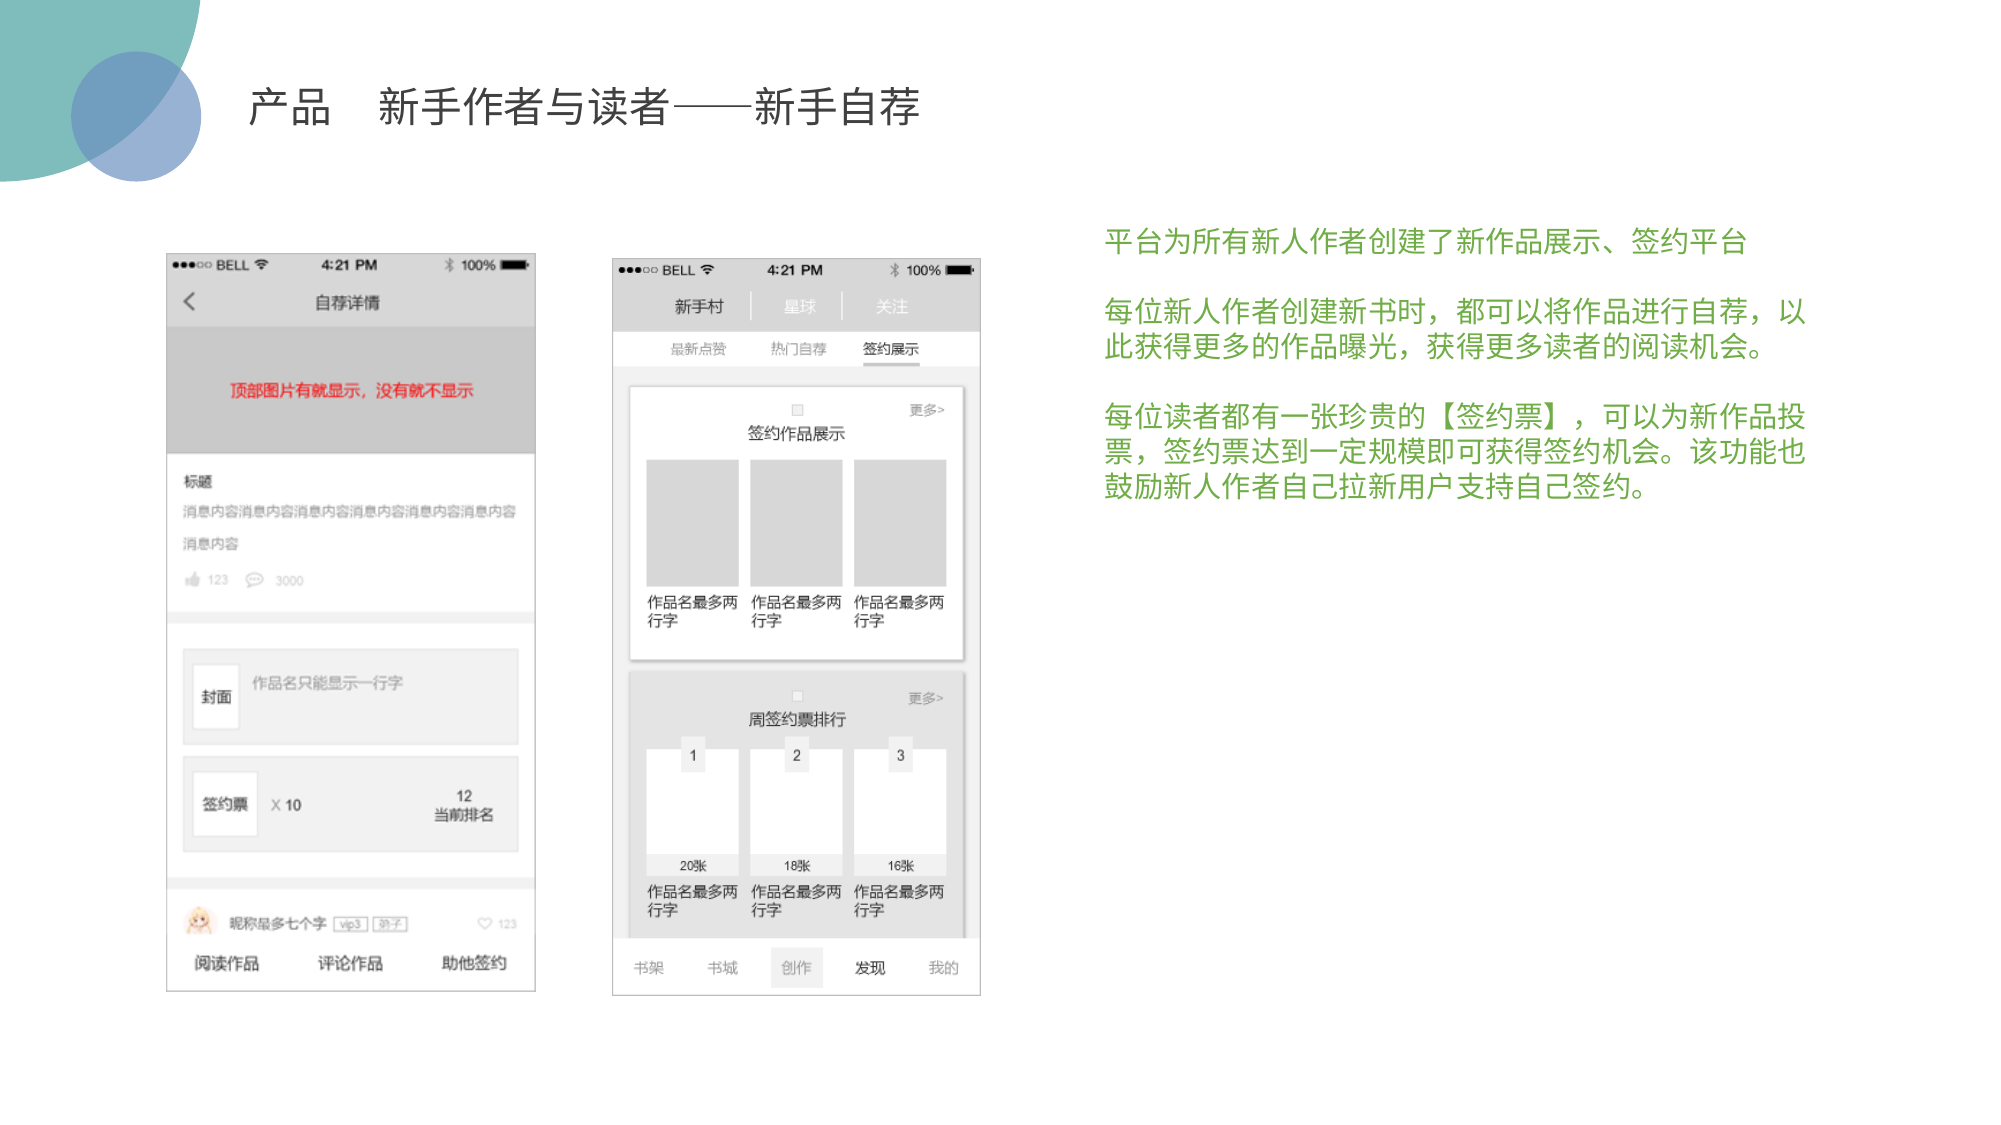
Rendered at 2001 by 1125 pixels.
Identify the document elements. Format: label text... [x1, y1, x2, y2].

text_box 产品 新手作者与读者——新手自荐 [234, 73, 937, 139]
text_box [0, 0, 202, 183]
picture [166, 253, 536, 992]
text_box 平台为所有新人作者创建了新作品展示、签约平台 每位新人作者创建新书时，都可以将作品进行自荐，以此获得更多的作品曝光，获得更多读者的阅读机会。 每位读者都有一张珍贵的【签约票】，可以为新作品投票，签约票达到一定规模即可获得签约机会。该功能也鼓励新人作者自己拉新用户支持自己签约。 [1090, 216, 1839, 511]
picture [612, 258, 981, 997]
text_box [70, 50, 203, 183]
